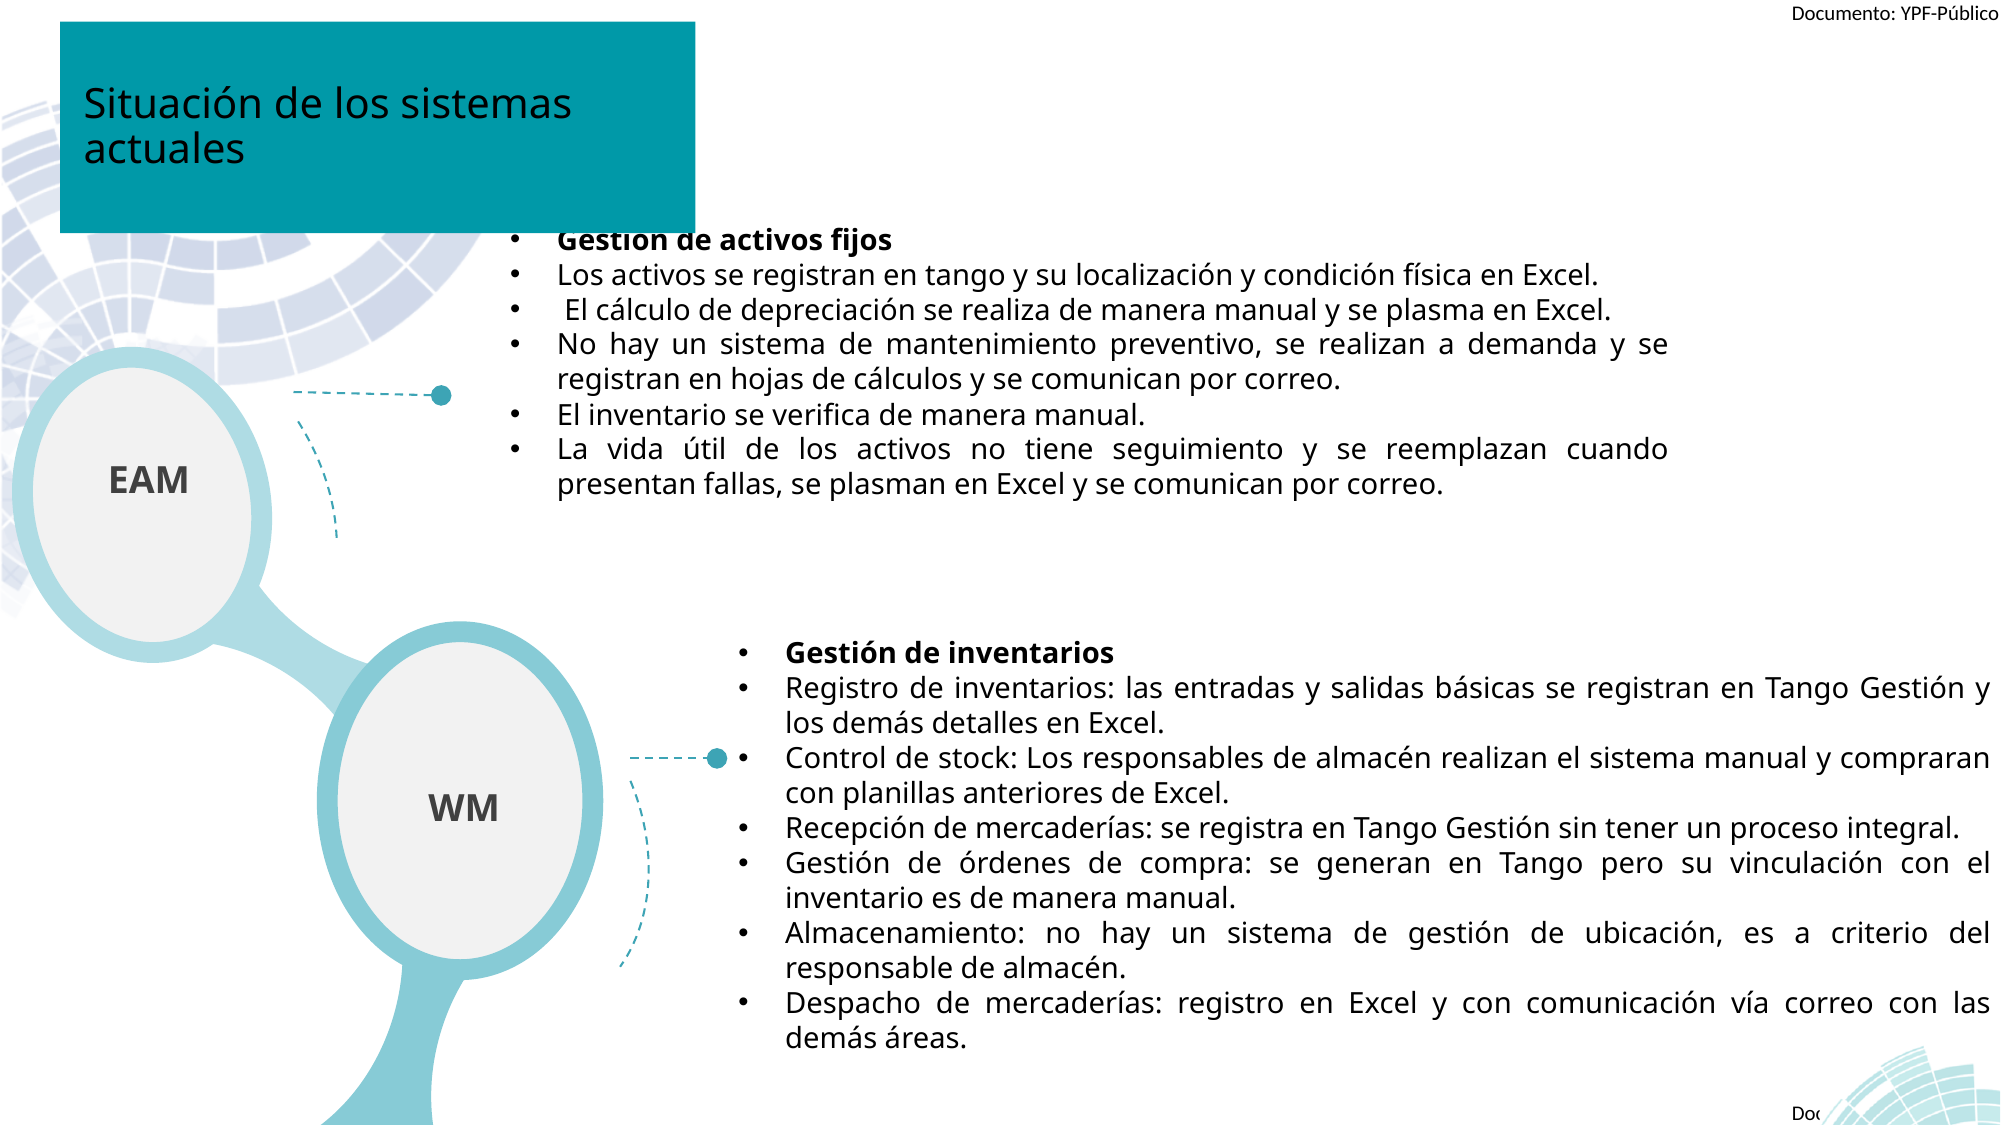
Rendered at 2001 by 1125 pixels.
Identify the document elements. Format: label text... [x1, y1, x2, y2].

text_box Gestión de inventarios Registro de inventarios: las entradas y salidas básicas se registran en Tango Gestión y los demás detalles en Excel. Control de stock: Los responsables de almacén realizan el sistema manual y compraran con planillas anteriores de Excel. Recepción de mercaderías: se registra en Tango Gestión sin tener un proceso integral. Gestión de órdenes de compra: se generan en Tango pero su vinculación con el inventario es de manera manual. Almacenamiento: no hay un sistema de gestión de ubicación, es a criterio del responsable de almacén. Despacho de mercaderías: registro en Excel y con comunicación vía correo con las demás áreas. [723, 627, 2000, 1062]
text_box Gestión de activos fijos Los activos se registran en tango y su localización y condición física en Excel. El cálculo de depreciación se realiza de manera manual y se plasma en Excel. No hay un sistema de mantenimiento preventivo, se realizan a demanda y se registran en hojas de cálculos y se comunican por correo. El inventario se verifica de manera manual. La vida útil de los activos no tiene seguimiento y se reemplazan cuando presentan fallas, se plasman en Excel y se comunican por correo. [565, 213, 1685, 549]
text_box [0, 272, 717, 1125]
picture [0, 76, 565, 272]
title Situación de los sistemas actuales [60, 21, 696, 234]
picture [1819, 1041, 2001, 1125]
